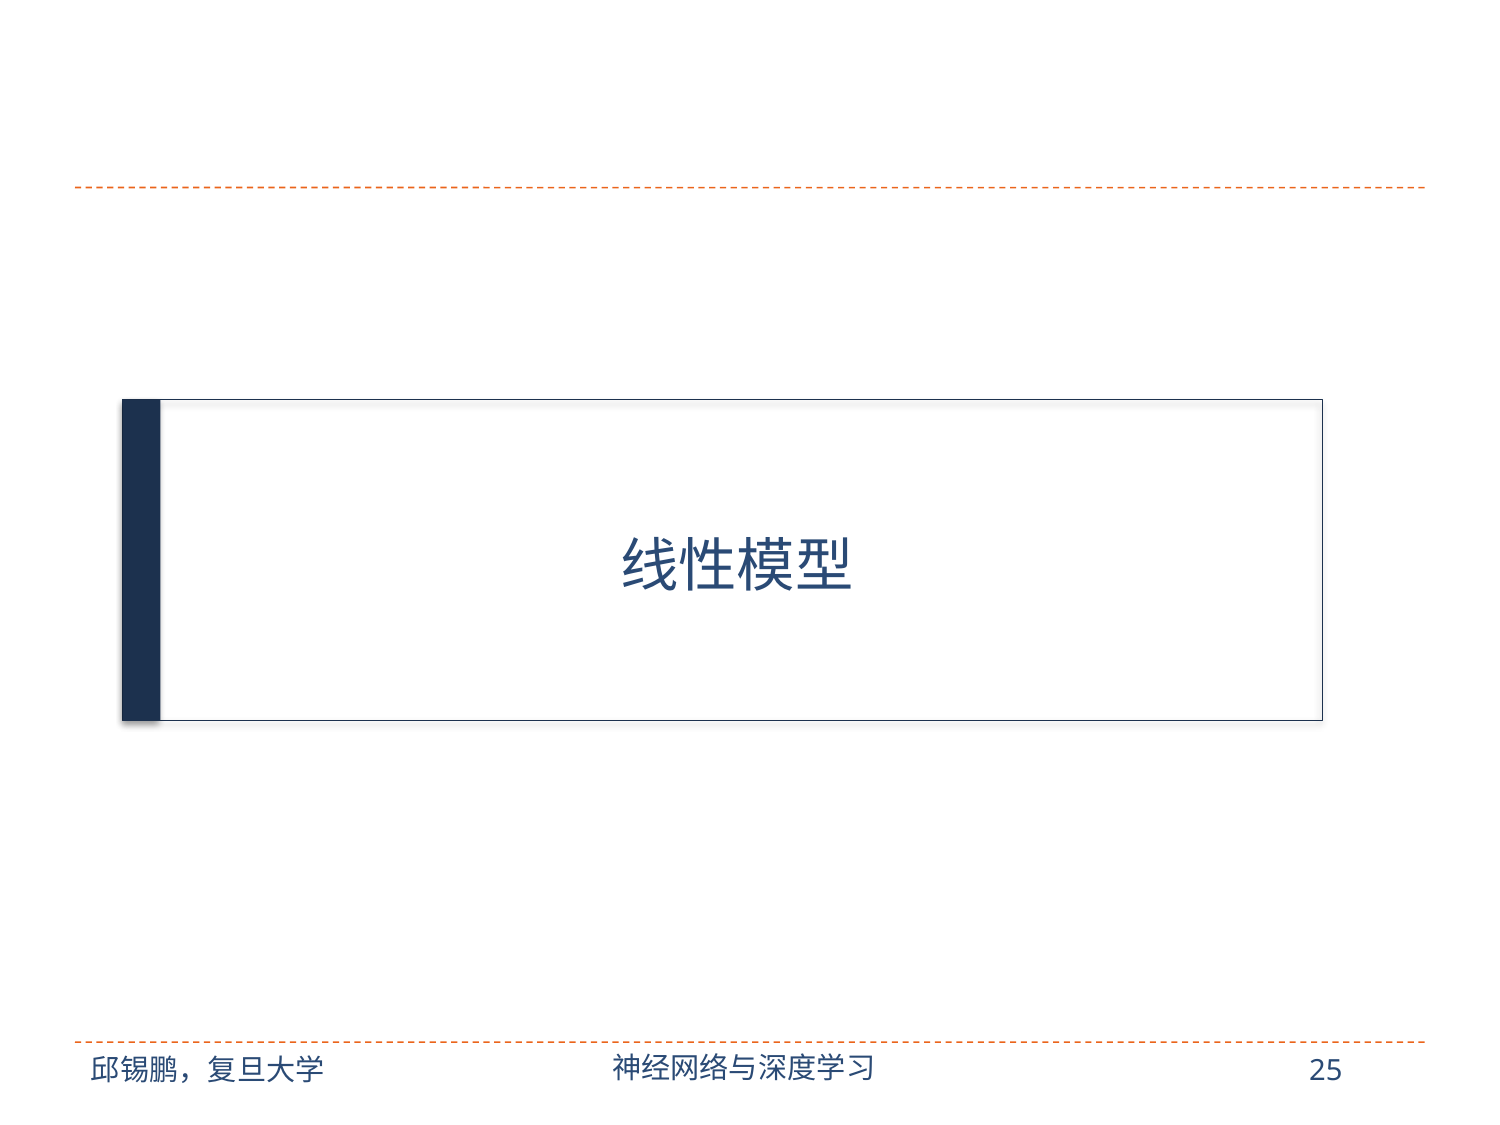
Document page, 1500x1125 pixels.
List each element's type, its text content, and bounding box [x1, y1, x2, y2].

title 线性模型 [174, 439, 1300, 688]
